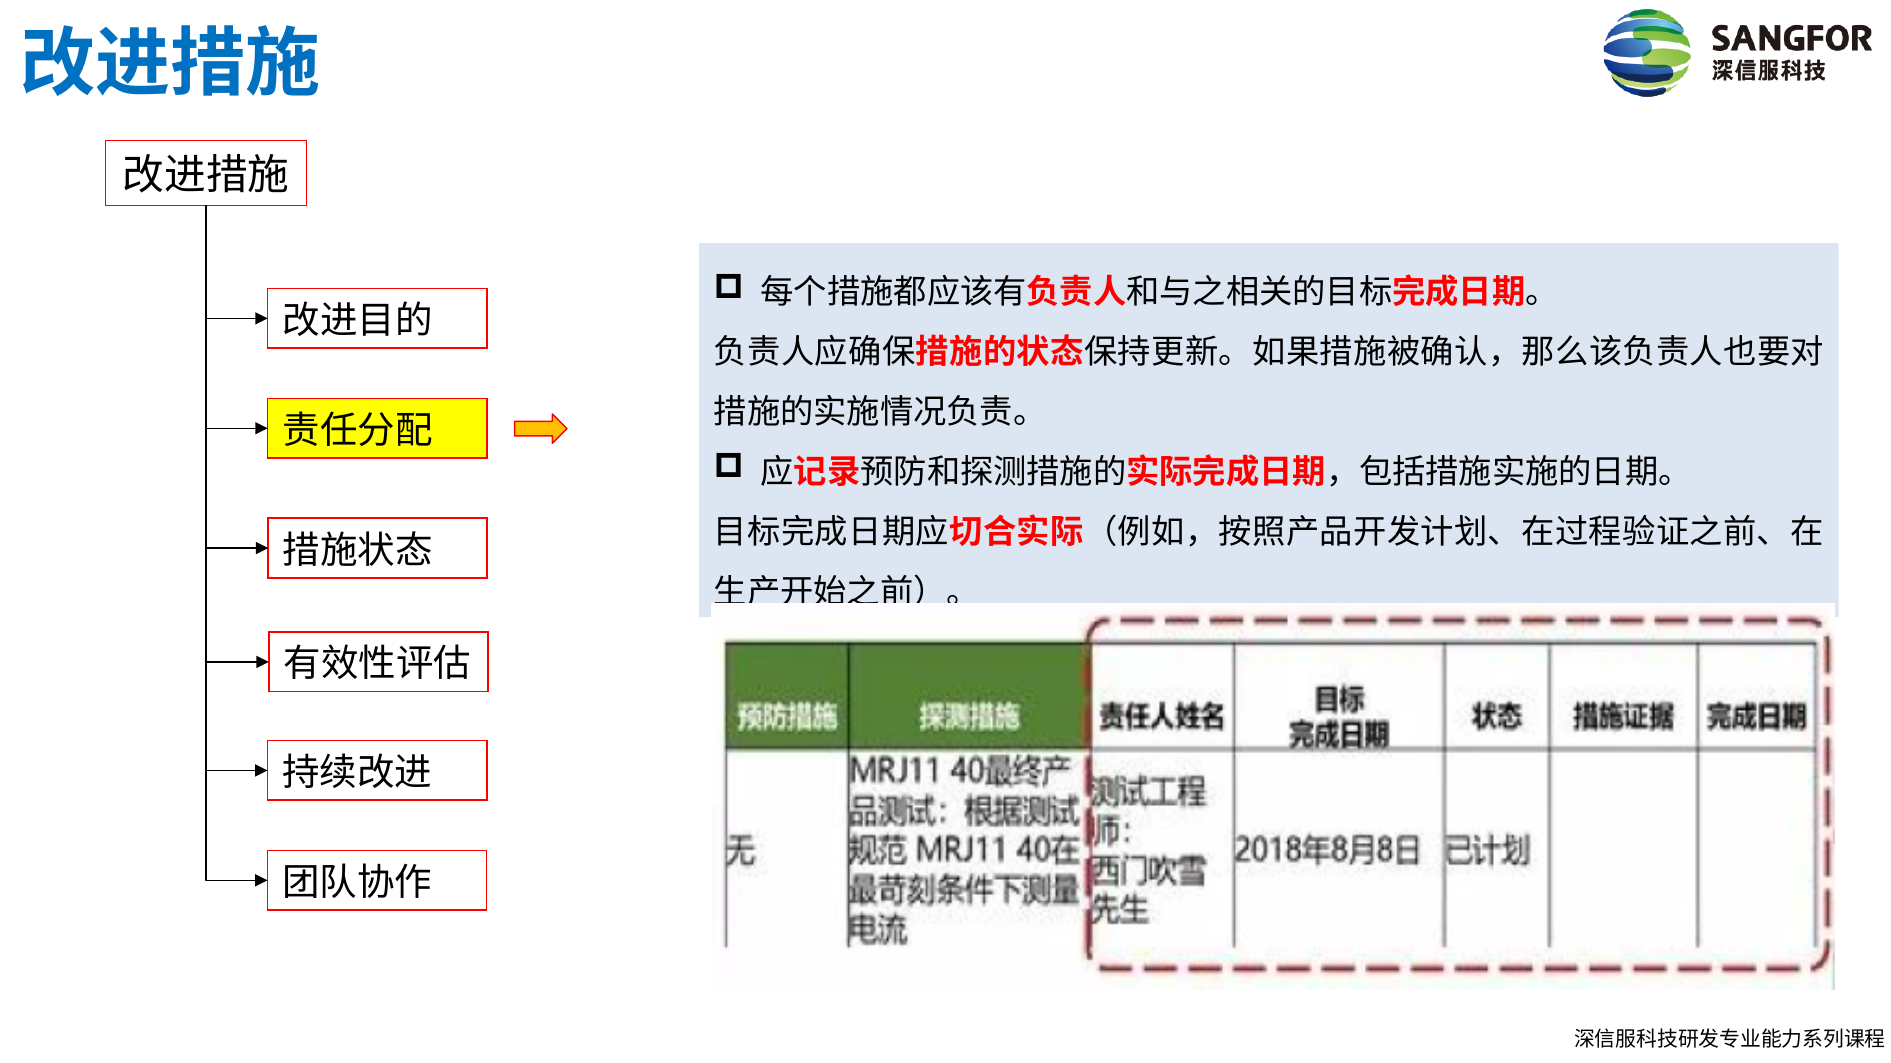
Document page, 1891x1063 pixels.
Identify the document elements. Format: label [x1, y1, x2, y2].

text_box [0, 231, 574, 578]
text_box [514, 414, 567, 444]
picture [1597, 4, 1878, 102]
text_box [699, 243, 1839, 618]
text_box [267, 740, 488, 801]
text_box [268, 632, 489, 692]
picture [711, 603, 1835, 990]
text_box [1559, 1018, 1891, 1059]
text_box [105, 140, 307, 206]
text_box [5, 7, 750, 113]
text_box [267, 850, 487, 911]
